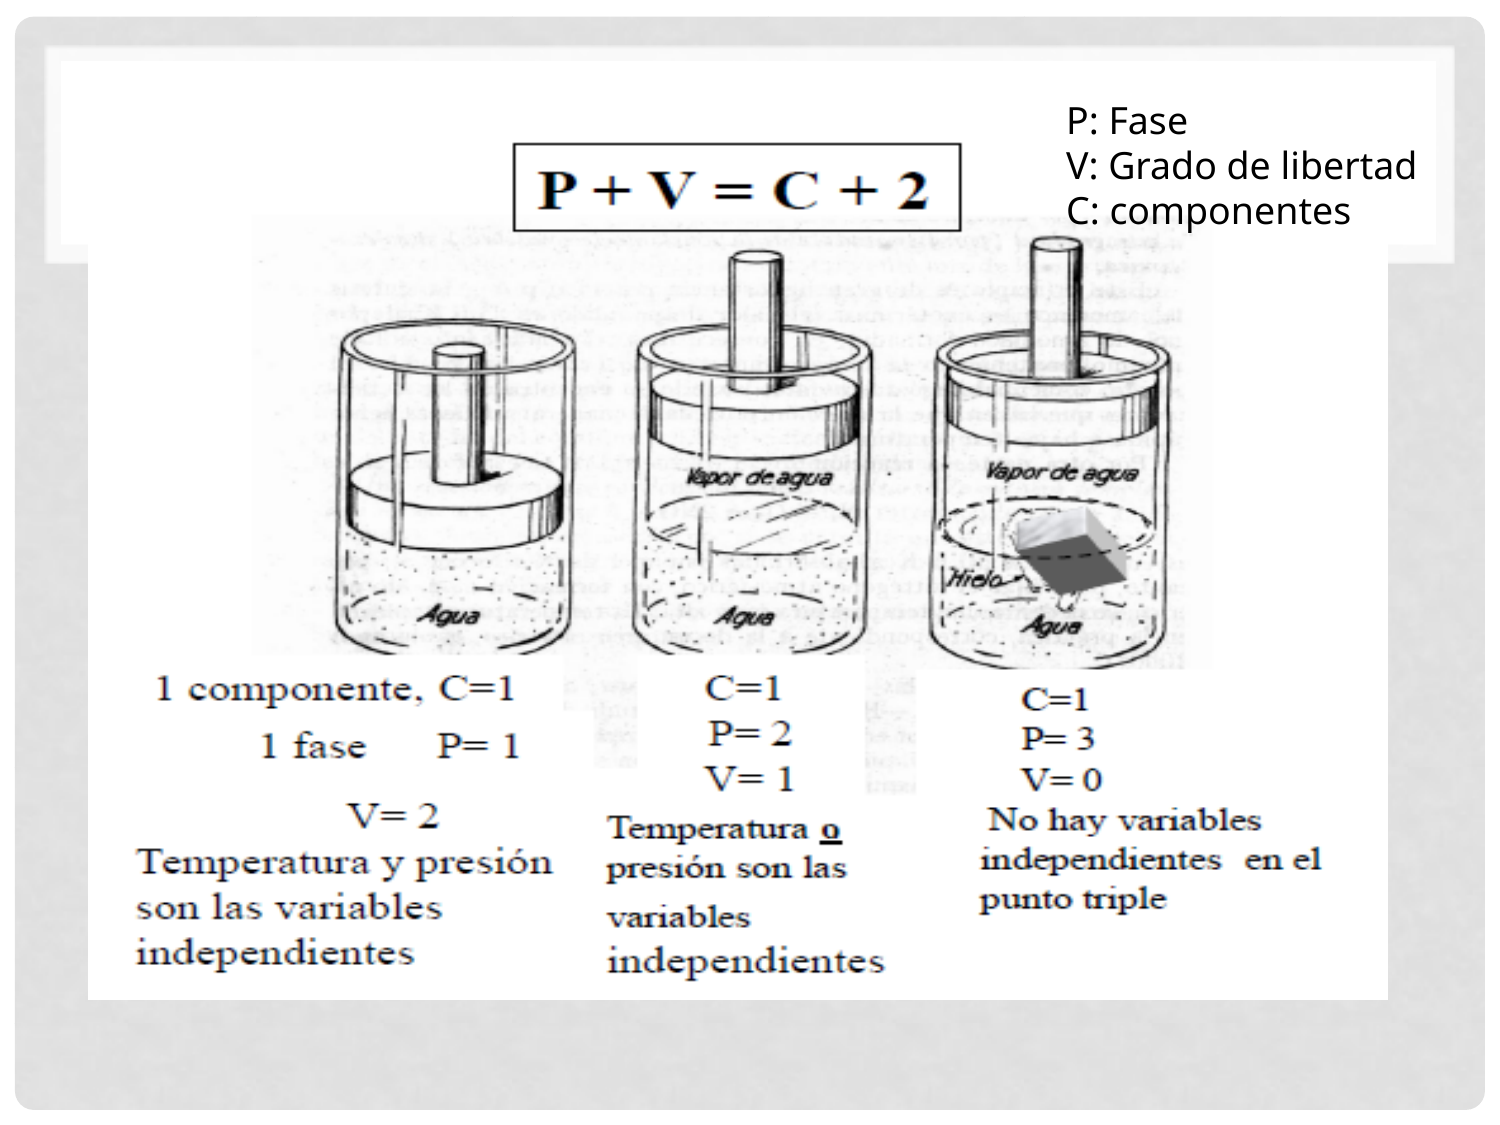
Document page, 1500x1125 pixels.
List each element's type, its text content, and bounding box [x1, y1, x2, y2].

text_box P: Fase V: Grado de libertad C: componentes [1051, 89, 1433, 240]
picture [88, 125, 1389, 1000]
